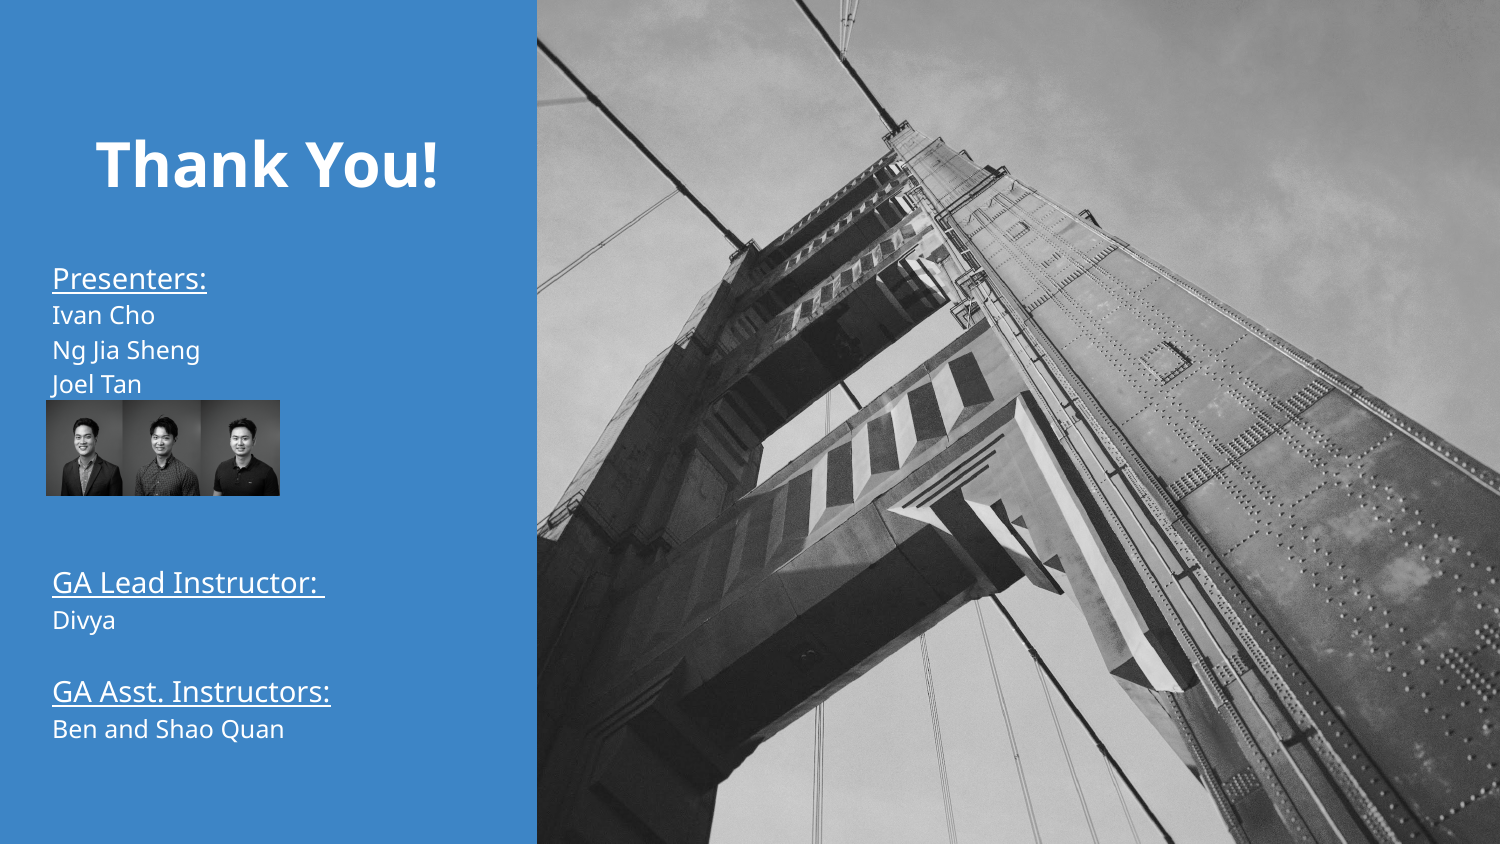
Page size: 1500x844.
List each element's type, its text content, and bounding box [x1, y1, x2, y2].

list Presenters: Ivan Cho Ng Jia Sheng Joel Tan GA Lead Instructor: Divya GA Asst. Instructors: Ben and Shao Quan [37, 240, 498, 760]
picture [46, 400, 281, 496]
picture [536, 0, 1500, 844]
title Thank You! [37, 58, 498, 216]
